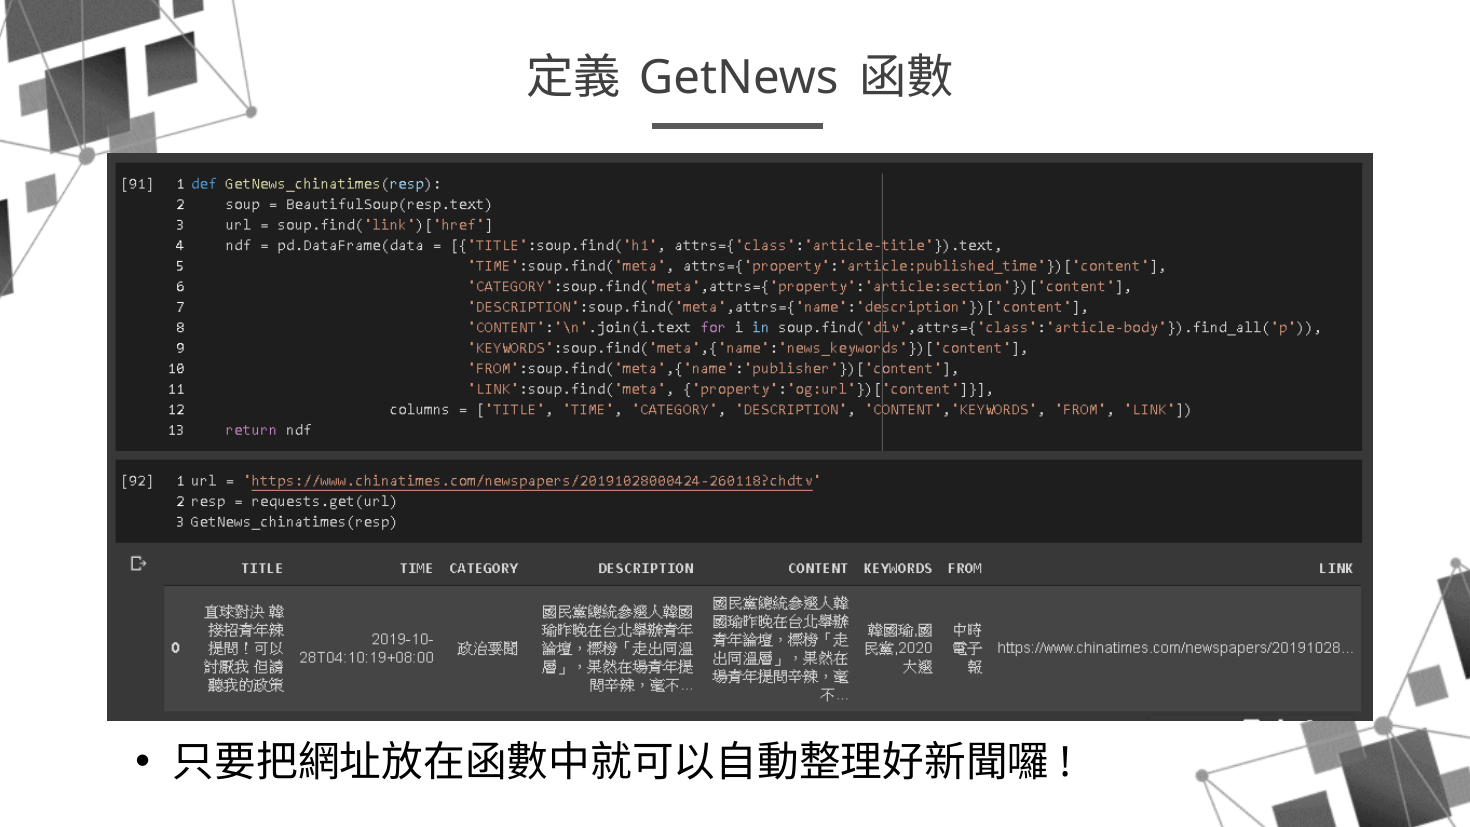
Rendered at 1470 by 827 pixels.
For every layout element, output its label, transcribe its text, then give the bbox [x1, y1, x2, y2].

text_box 只要把網址放在函數中就可以自動整理好新聞囉! [120, 721, 1360, 827]
picture [0, 0, 1470, 827]
list 定義 GetNews 函數 [483, 34, 997, 123]
